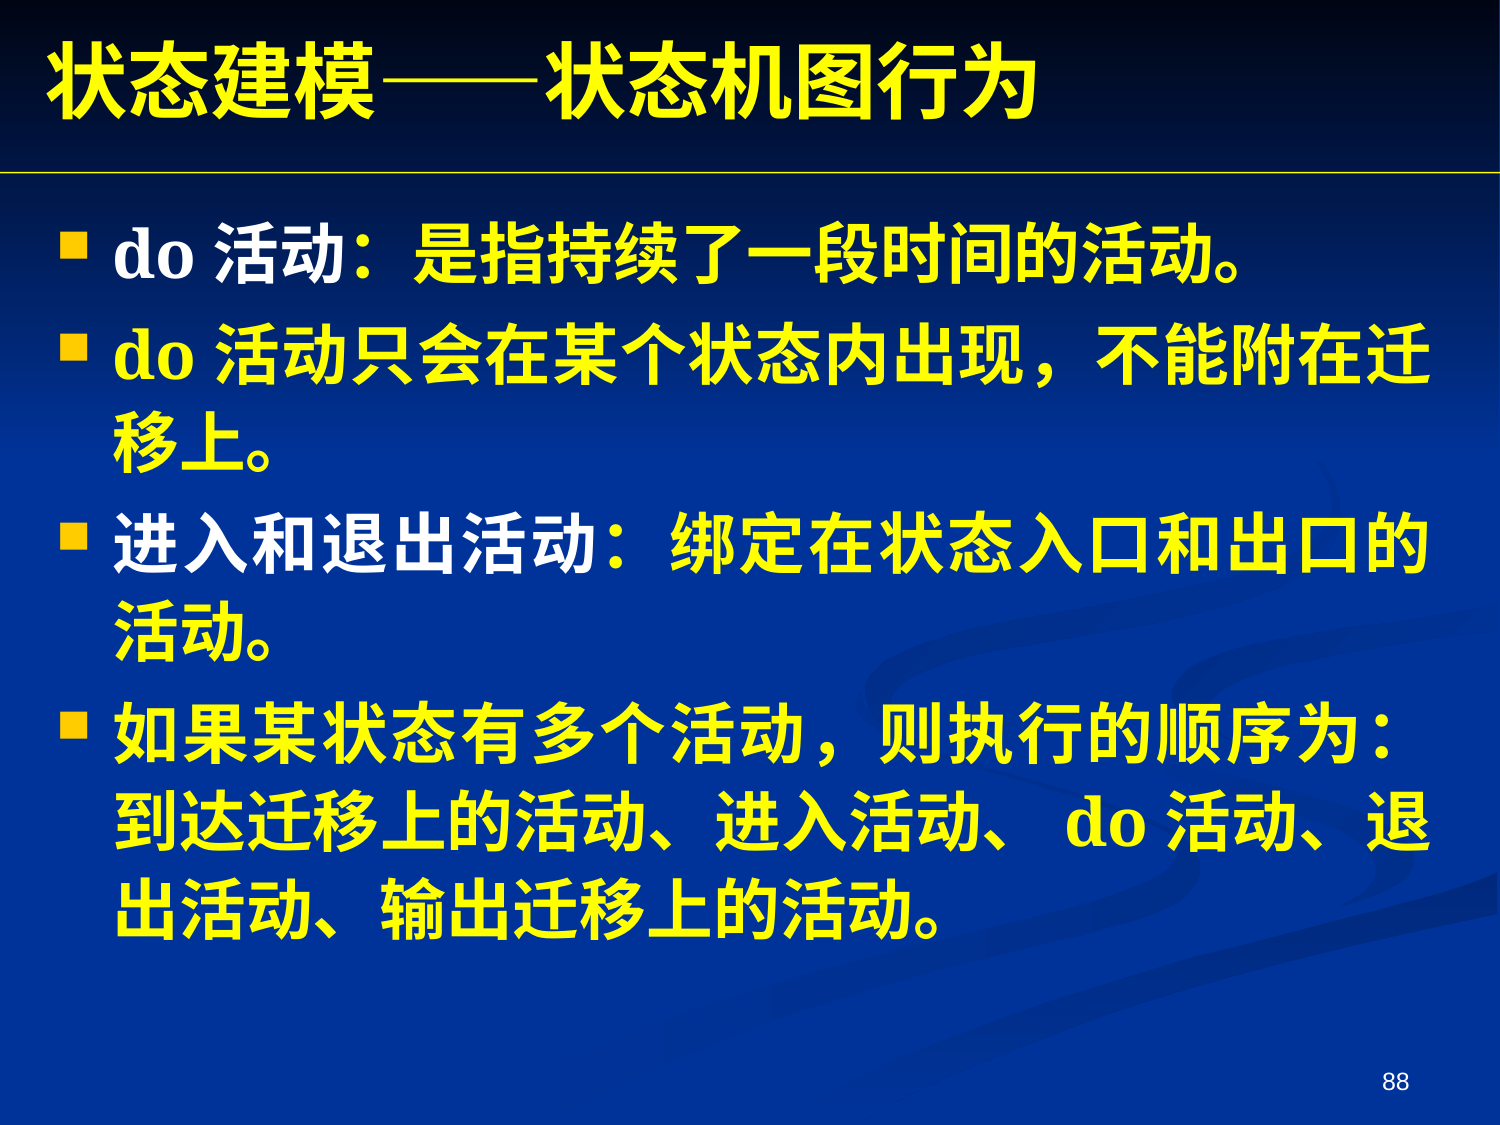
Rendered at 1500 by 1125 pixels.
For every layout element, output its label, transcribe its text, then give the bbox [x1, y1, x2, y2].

text_box 状态建模——状态机图行为 [29, 21, 1380, 138]
slide_number 88 [1074, 1024, 1426, 1104]
list do活动：是指持续了一段时间的活动。 do活动只会在某个状态内出现，不能附在迁移上。 进入和退出活动：绑定在状态入口和出口的活动。 如果某状态有多个活动，则执行的顺序为：到达迁移上的活动、进入活动、do活动、退出活动、输出迁移上的活动。 [40, 196, 1448, 1012]
